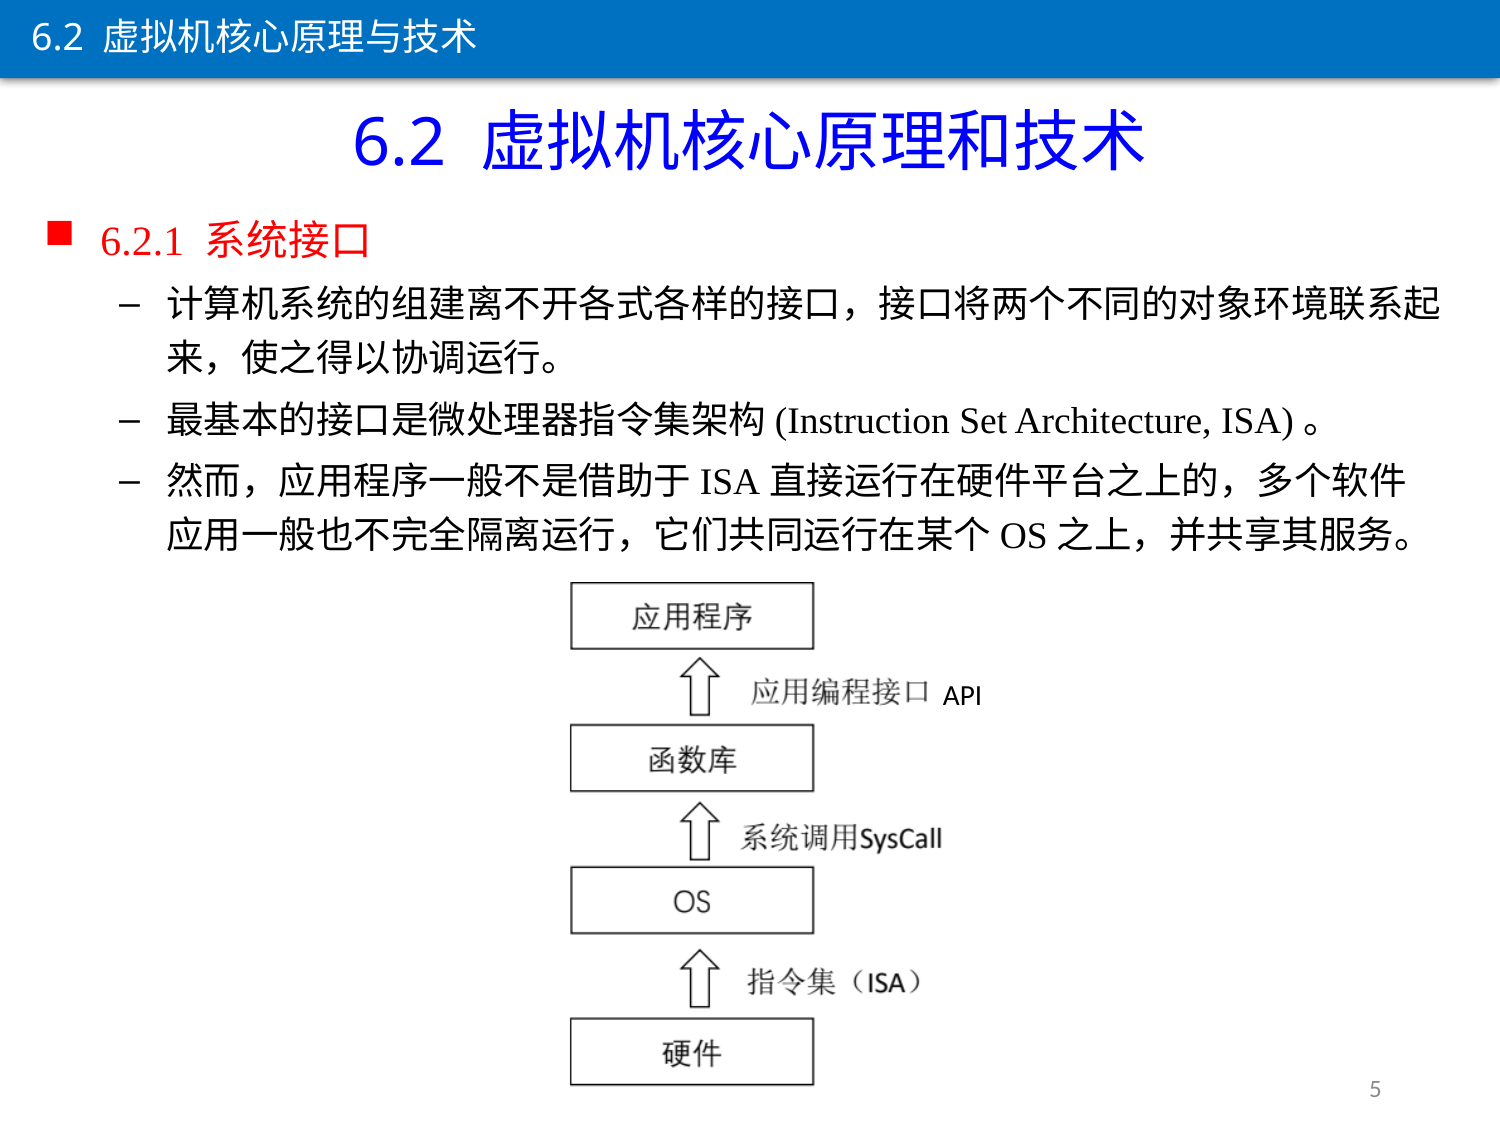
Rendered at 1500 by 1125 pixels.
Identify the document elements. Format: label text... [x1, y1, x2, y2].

slide_number 5 [1059, 1057, 1397, 1118]
text_box [29, 448, 1471, 511]
picture [569, 582, 960, 1088]
text_box 6.2 虚拟机核心原理与技术 [16, 5, 493, 66]
text_box API [960, 668, 998, 719]
text_box 6.2.1 系统接口 计算机系统的组建离不开各式各样的接口，接口将两个不同的对象环境联系起来，使之得以协调运行。 最基本的接口是微处理器指令集架构(Instruction Set Architecture, ISA)。 然而，应用程序一般不是借助于ISA直接运行在硬件平台之上的，多个软件应用一般也不完全隔离运行，它们共同运行在某个OS之上，并共享其服务。 [29, 511, 1459, 564]
text_box 6.2.1 系统接口 计算机系统的组建离不开各式各样的接口，接口将两个不同的对象环境联系起来，使之得以协调运行。 最基本的接口是微处理器指令集架构(Instruction Set Architecture, ISA)。 然而，应用程序一般不是借助于ISA直接运行在硬件平台之上的，多个软件应用一般也不完全隔离运行，它们共同运行在某个OS之上，并共享其服务。 [29, 196, 1459, 448]
text_box [0, 0, 1500, 79]
text_box 6.2 虚拟机核心原理和技术 [0, 91, 1500, 187]
